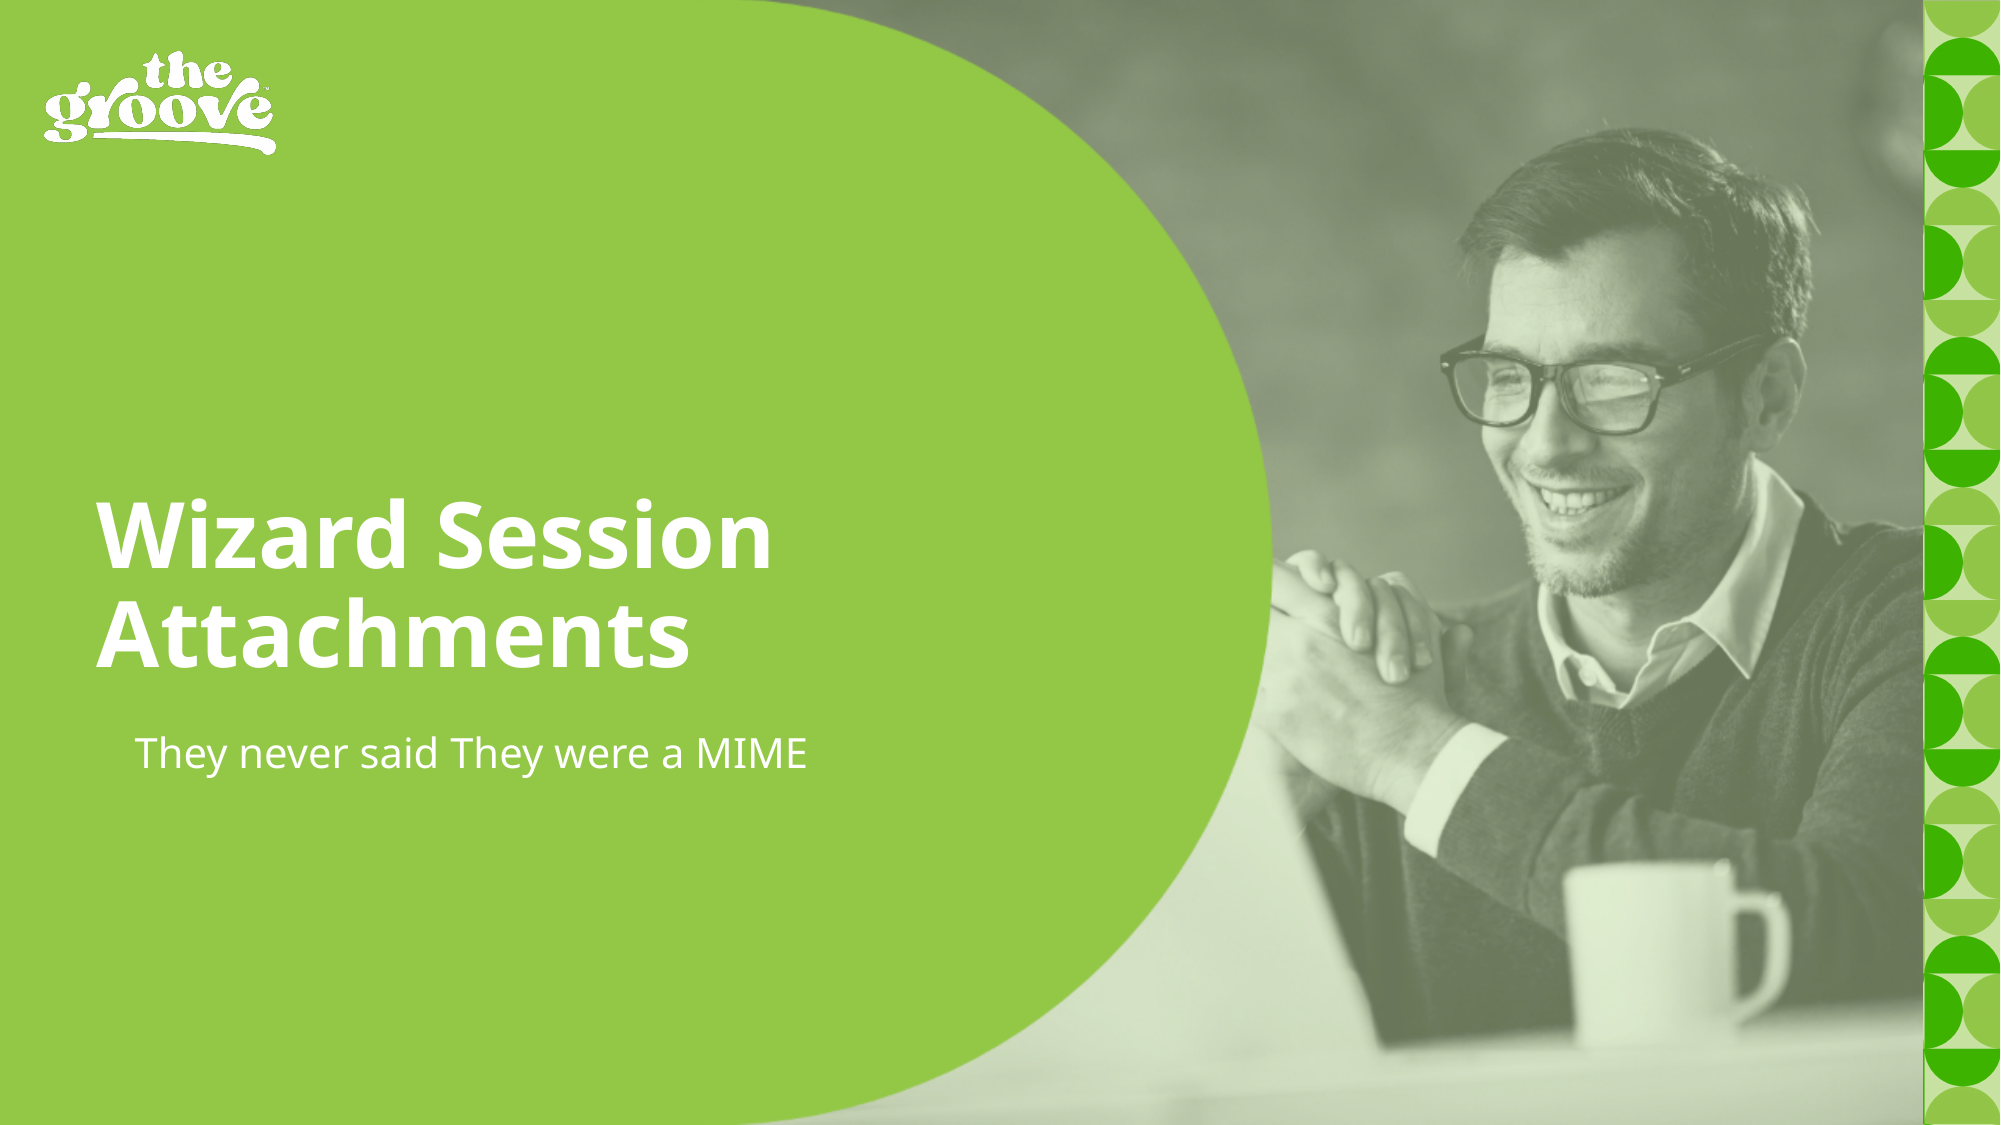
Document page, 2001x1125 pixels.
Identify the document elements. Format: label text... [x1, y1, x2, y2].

title Wizard Session Attachments [81, 227, 1018, 696]
picture [0, 0, 2001, 1125]
list They never said They were a MIME [82, 725, 1018, 860]
